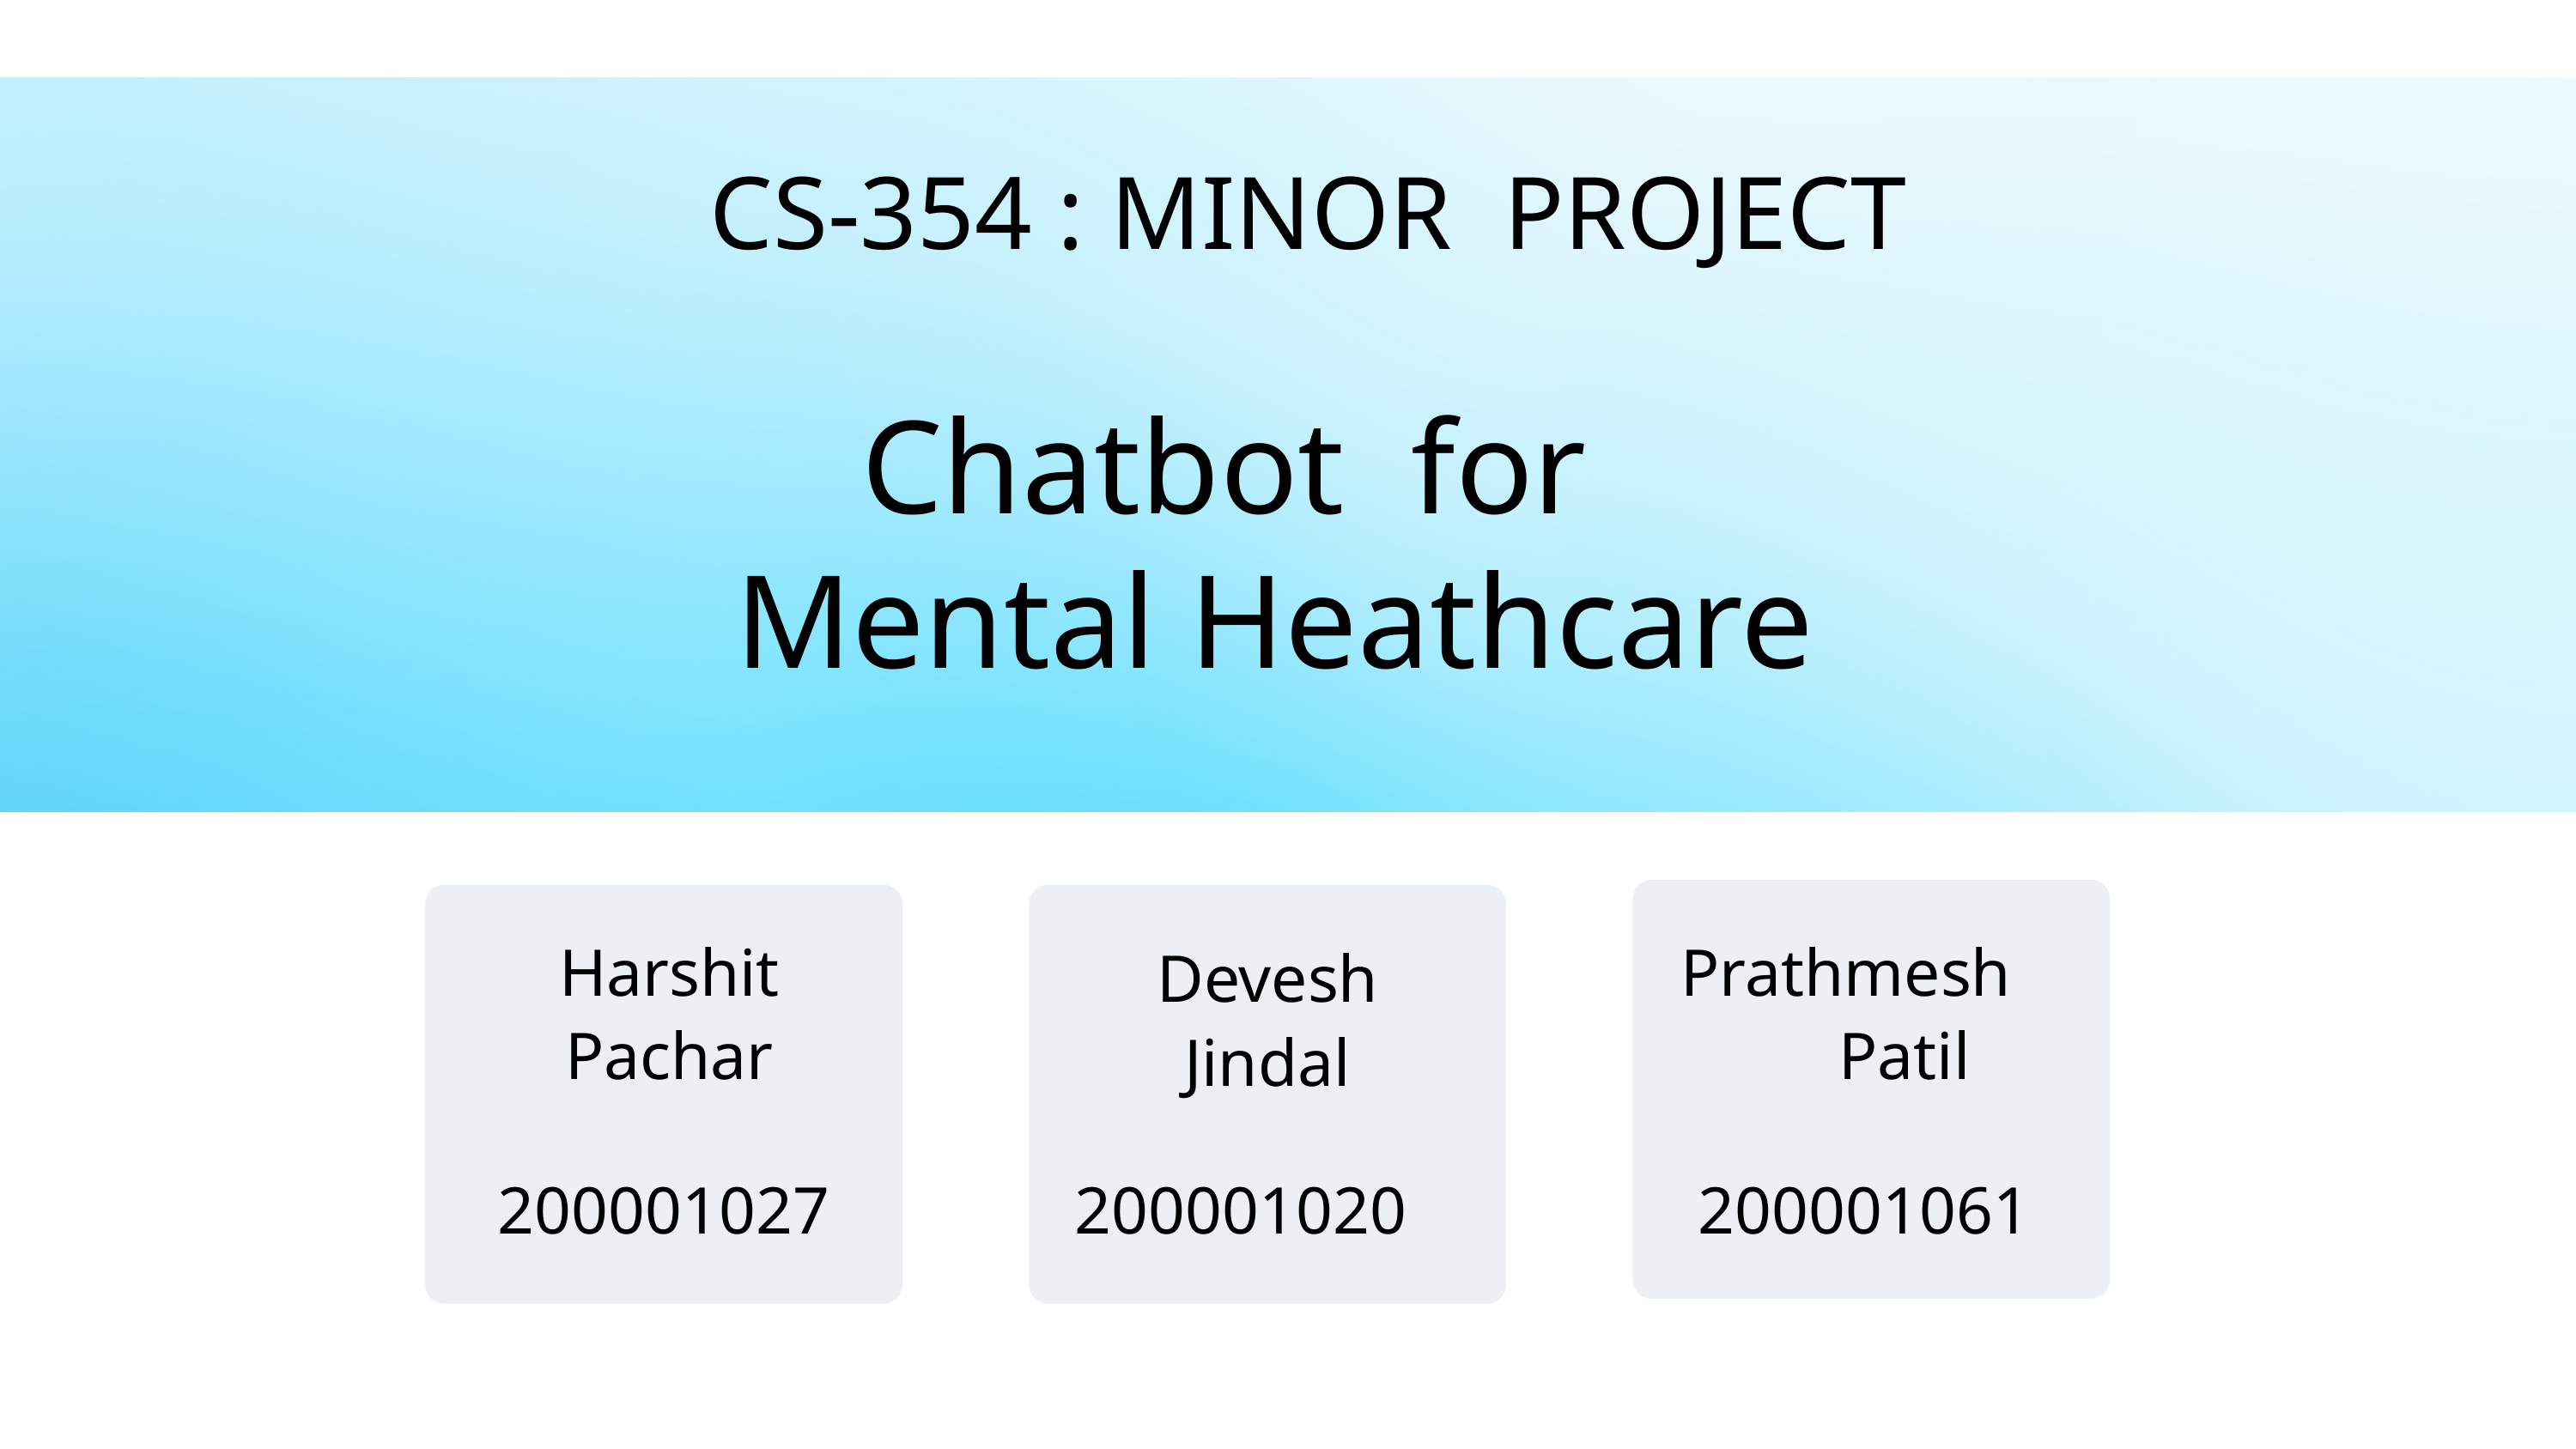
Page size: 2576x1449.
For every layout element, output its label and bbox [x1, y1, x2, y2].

text_box [1632, 879, 2111, 1300]
text_box [1029, 884, 1507, 1304]
text_box [424, 884, 903, 1304]
picture [0, 77, 2576, 812]
